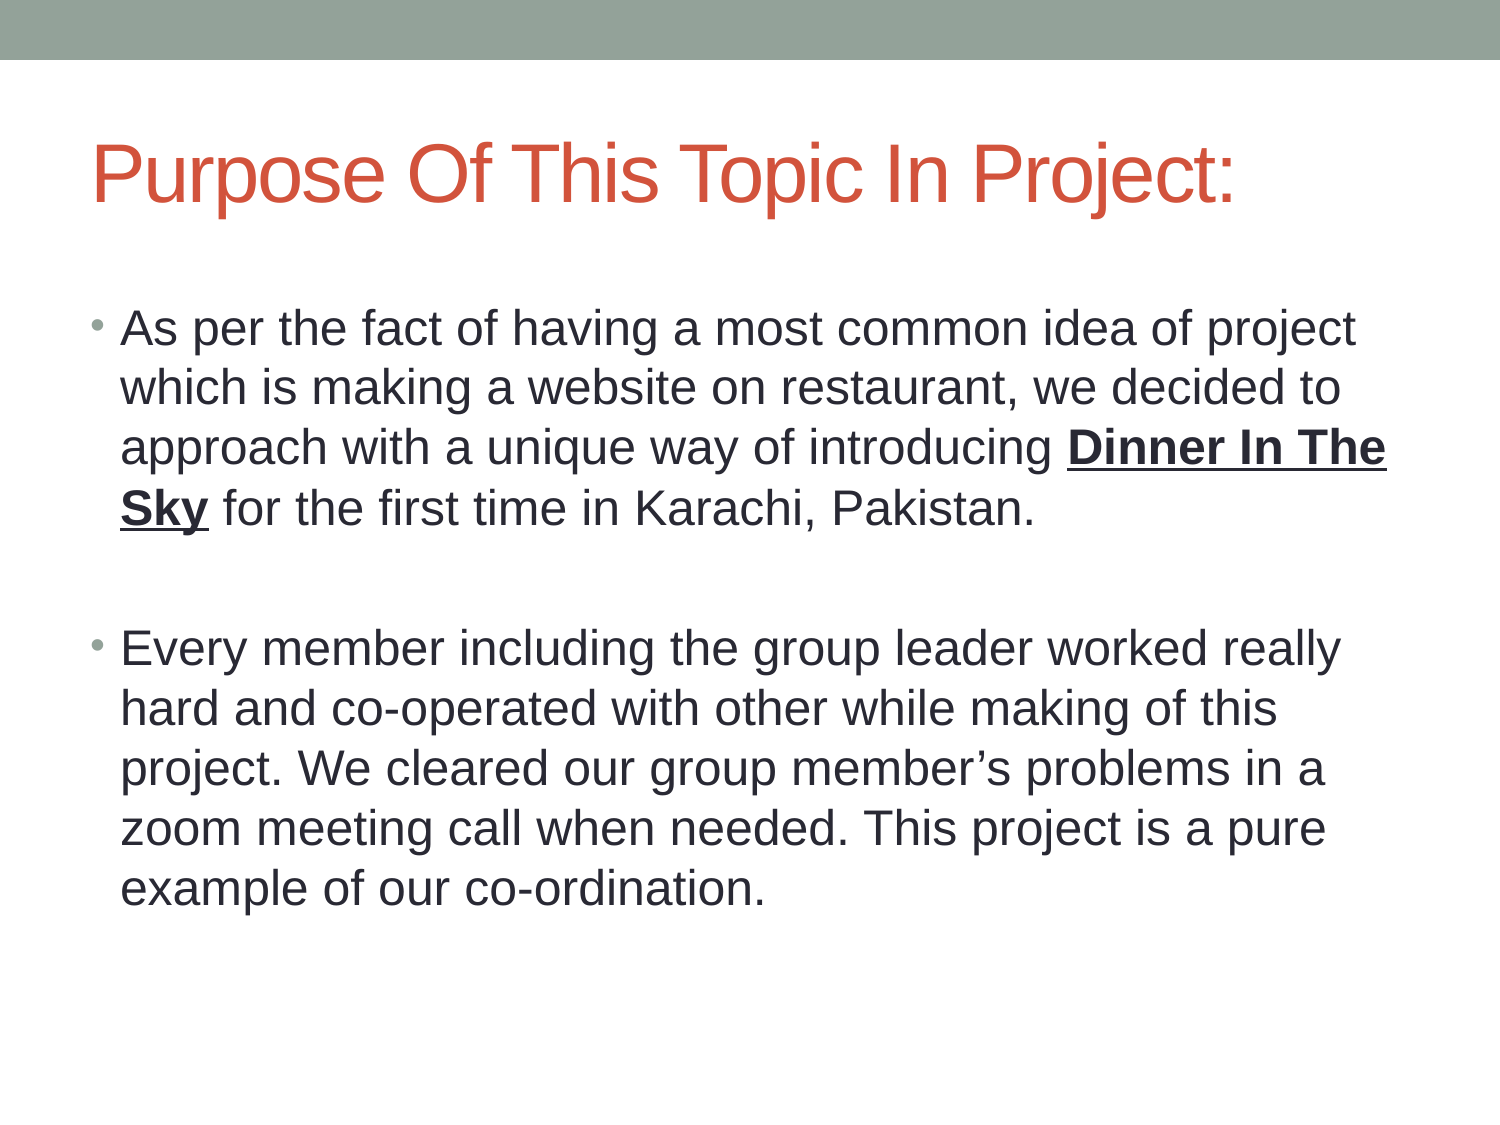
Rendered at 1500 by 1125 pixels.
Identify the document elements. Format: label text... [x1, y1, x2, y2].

title Purpose Of This Topic In Project: [75, 87, 1425, 250]
list As per the fact of having a most common idea of project which is making a website on restaurant, we decided to approach with a unique way of introducing Dinner In The Sky for the first time in Karachi, Pakistan. Every member including the group leader worked really hard and co-operated with other while making of this project. We cleared our group member’s problems in a zoom meeting call when needed. This project is a pure example of our co-ordination. [75, 287, 1425, 1088]
